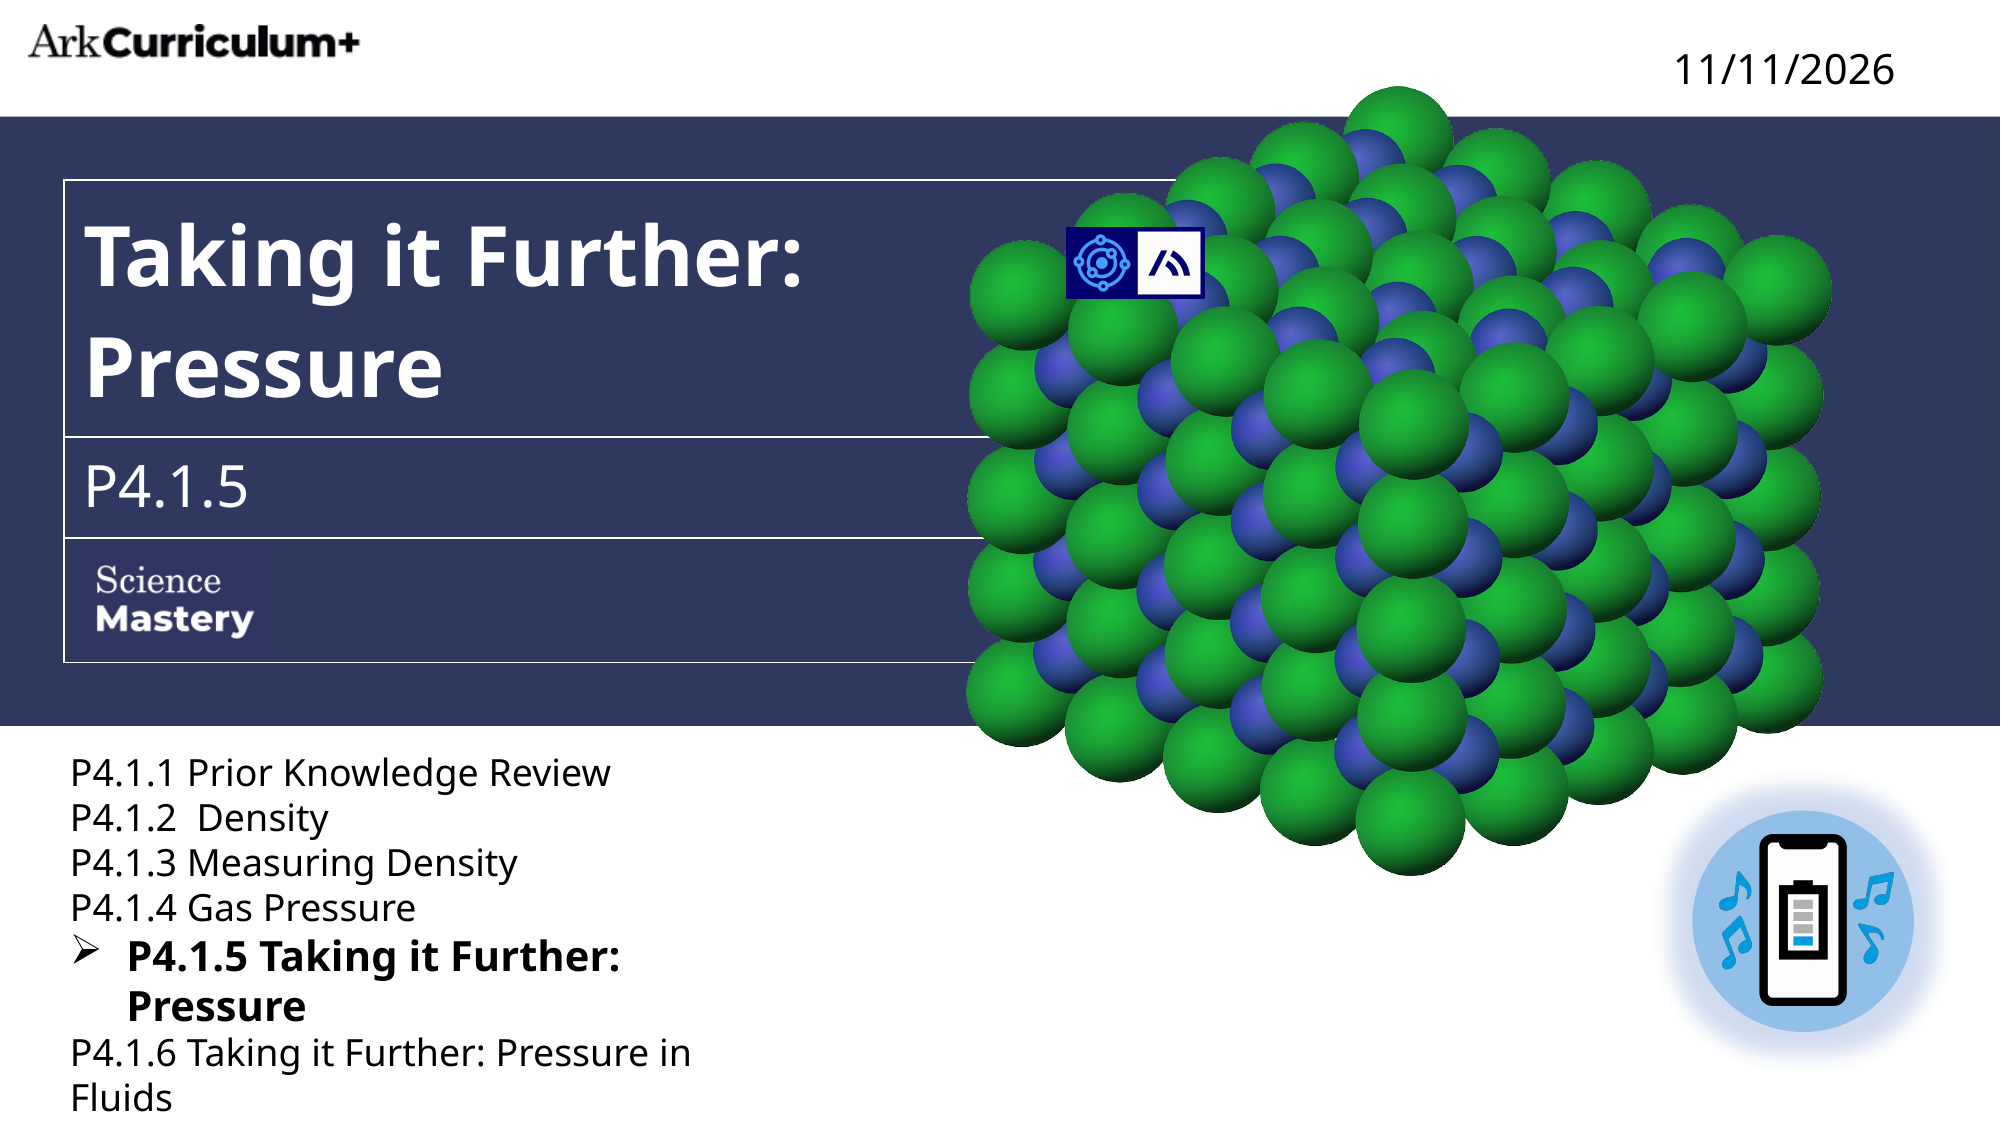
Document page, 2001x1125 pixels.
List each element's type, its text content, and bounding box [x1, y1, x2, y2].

list Taking it Further: Pressure [83, 344, 966, 416]
picture [83, 550, 270, 653]
text_box 28/06/2023 [1658, 35, 1911, 108]
picture [966, 86, 1894, 1006]
text_box P4.1.1 Prior Knowledge Review P4.1.2 Density P4.1.3 Measuring Density P4.1.4 Gas Pressure P4.1.5 Taking it Further: Pressure P4.1.6 Taking it Further: Pressure in Fluids [54, 741, 812, 1125]
title P4.1.5 [83, 444, 966, 527]
